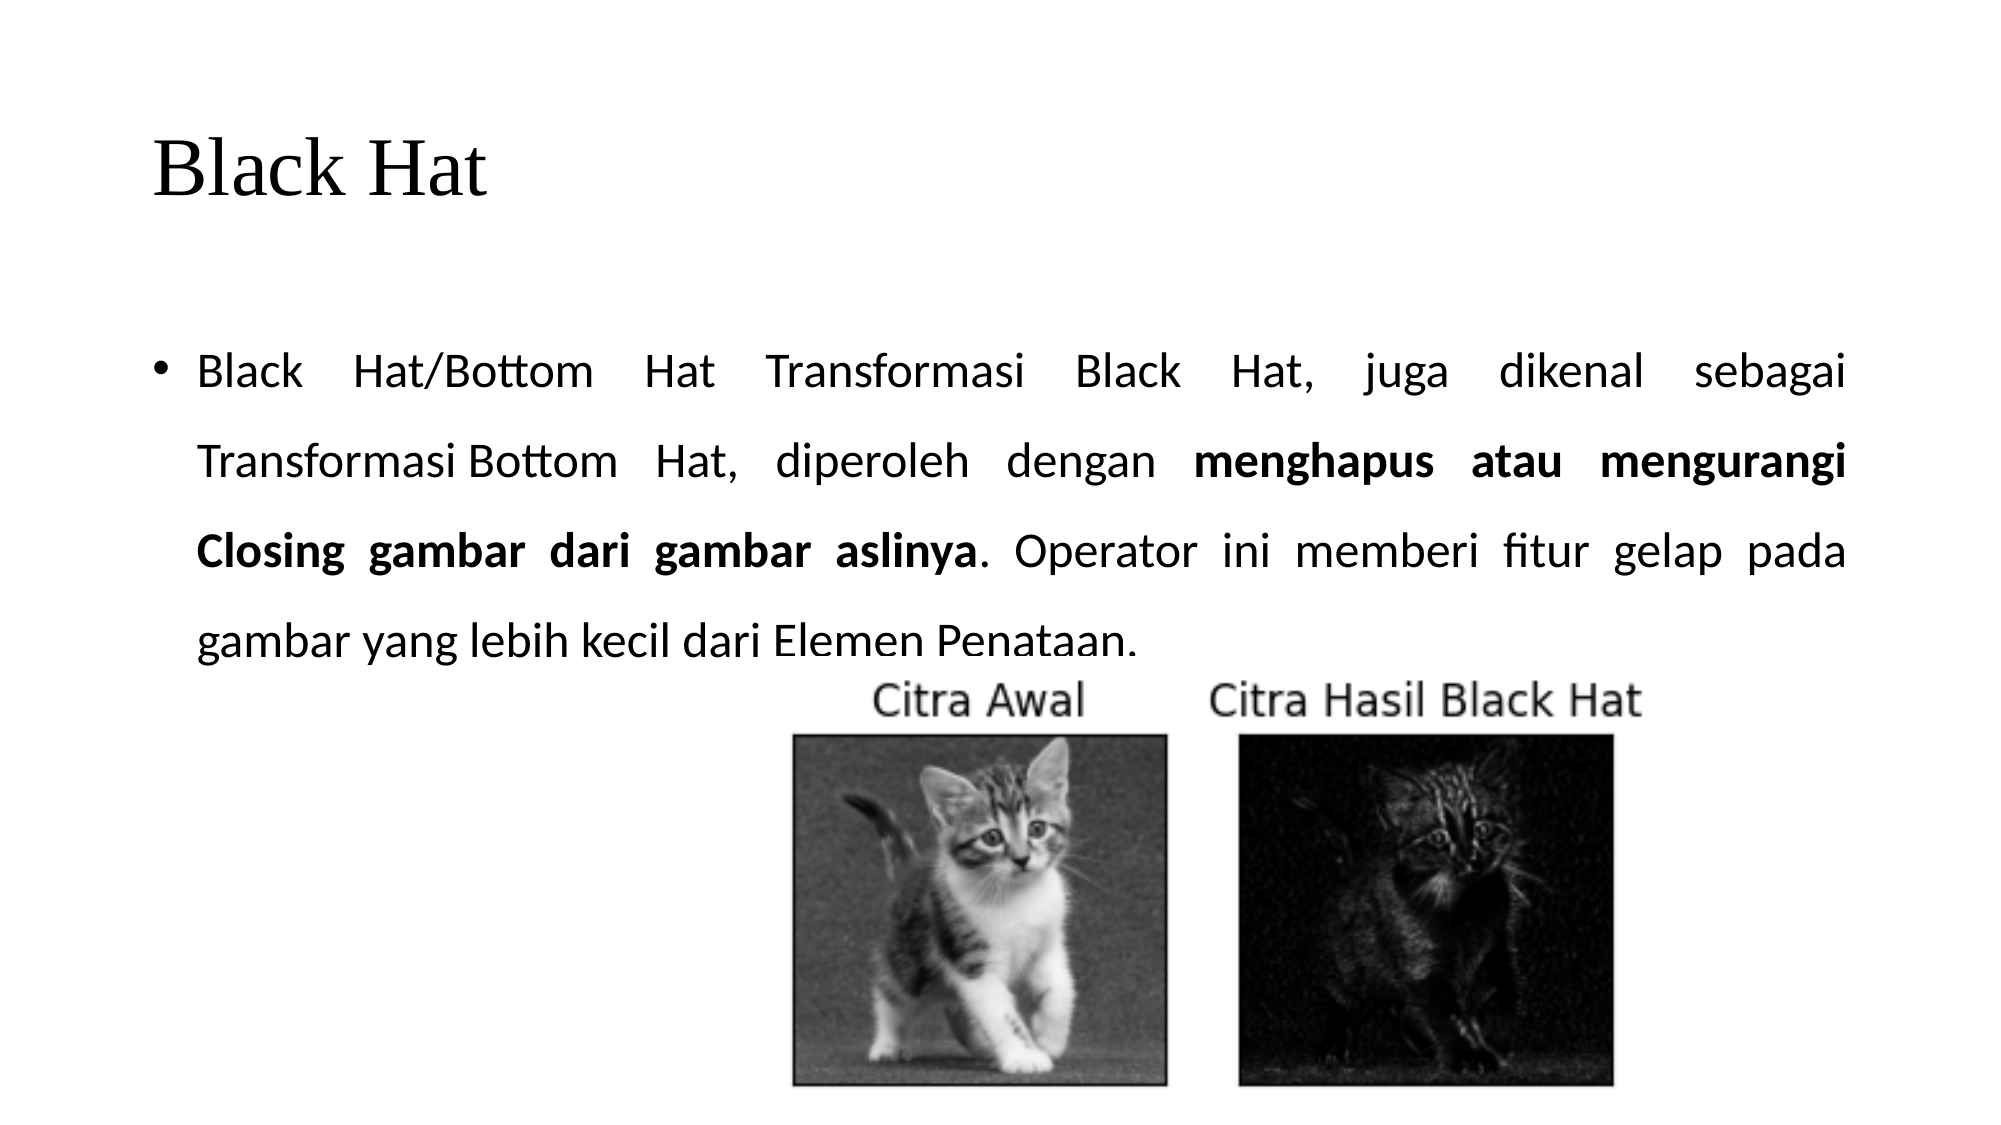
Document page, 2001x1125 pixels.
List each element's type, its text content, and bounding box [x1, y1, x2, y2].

title Black Hat [137, 59, 1863, 278]
picture [768, 656, 1668, 1110]
